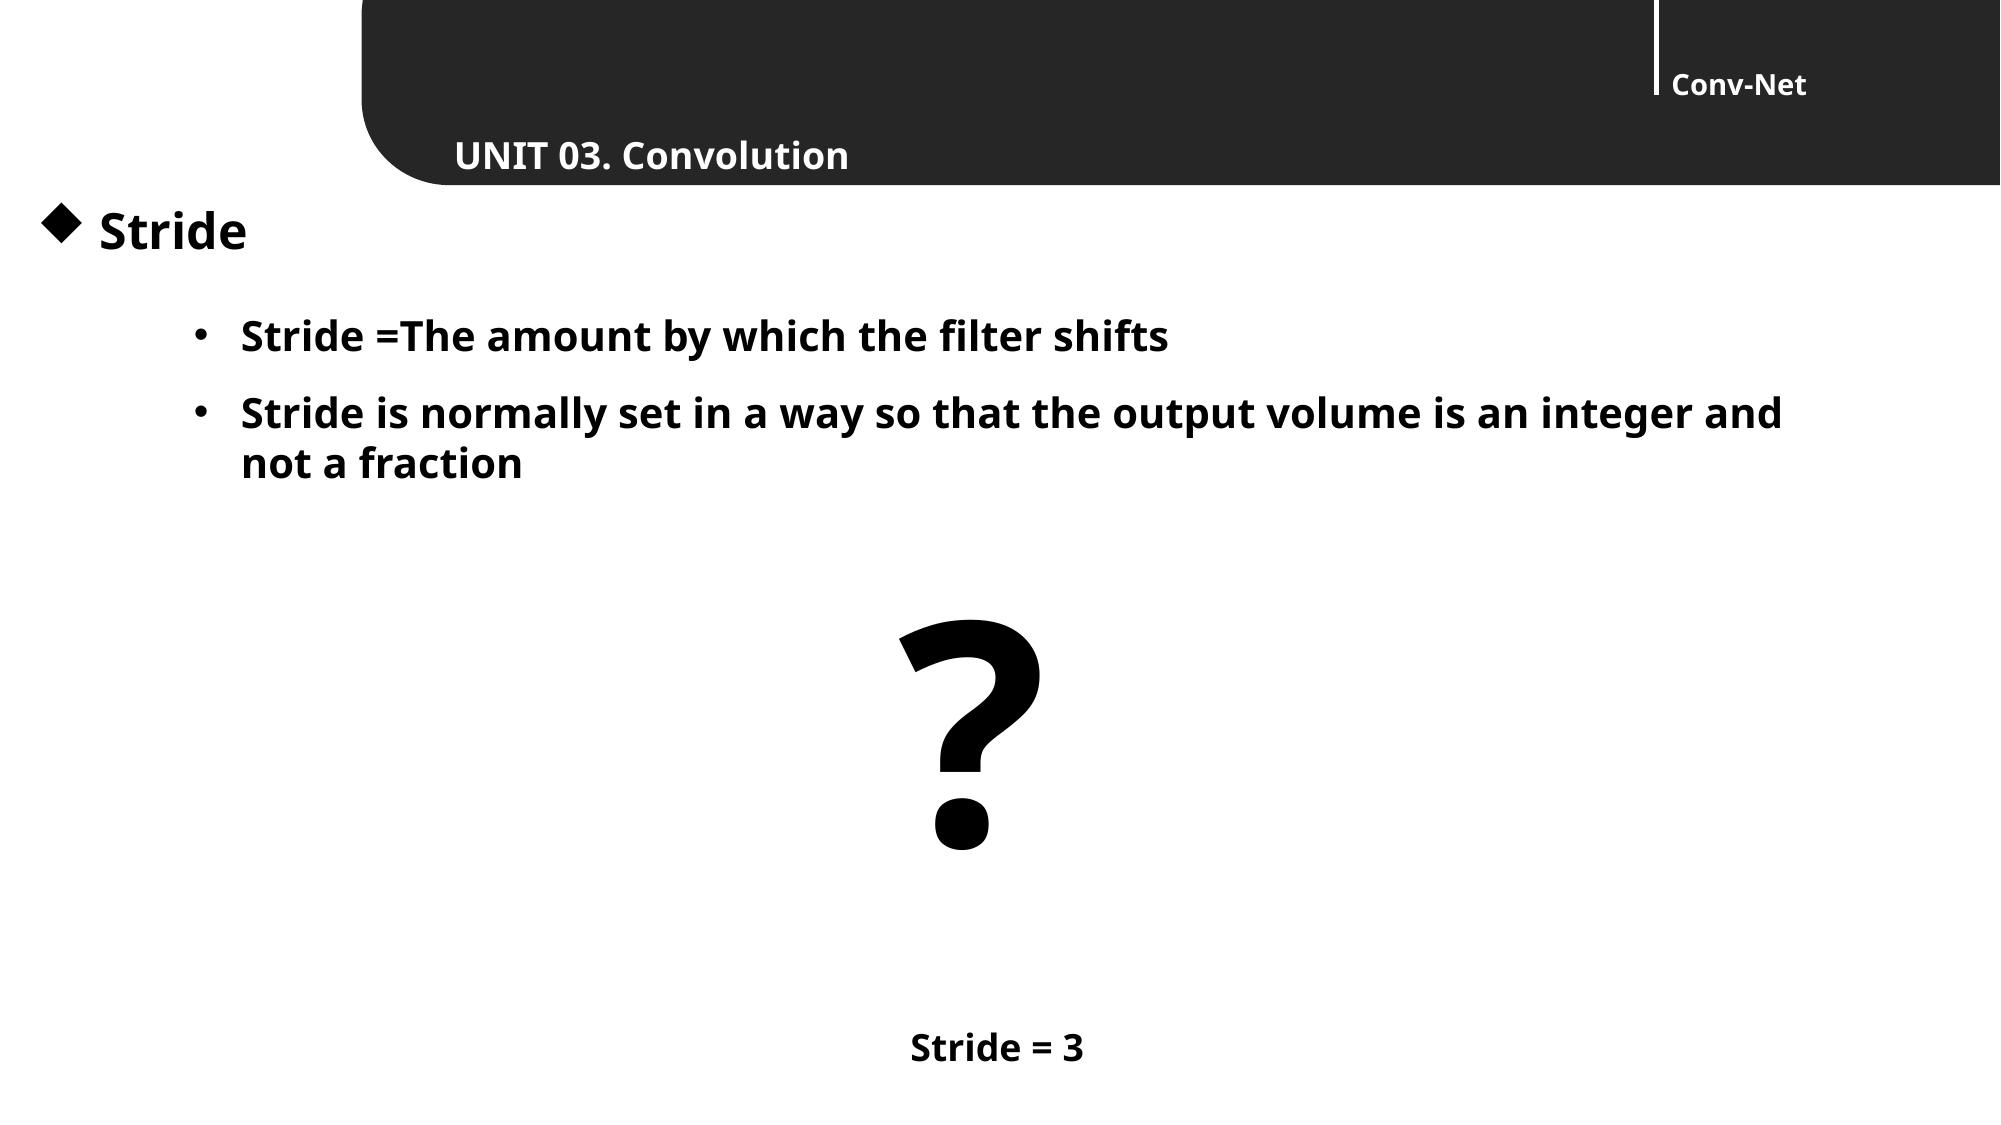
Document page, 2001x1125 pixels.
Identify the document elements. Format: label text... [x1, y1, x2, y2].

text_box Stride [22, 191, 1661, 267]
text_box Stride is normally set in a way so that the output volume is an integer and not a fraction [179, 379, 1825, 494]
text_box ? [664, 527, 1282, 917]
text_box Stride = 3 [895, 1016, 1463, 1077]
text_box Stride =The amount by which the filter shifts [179, 302, 1825, 367]
